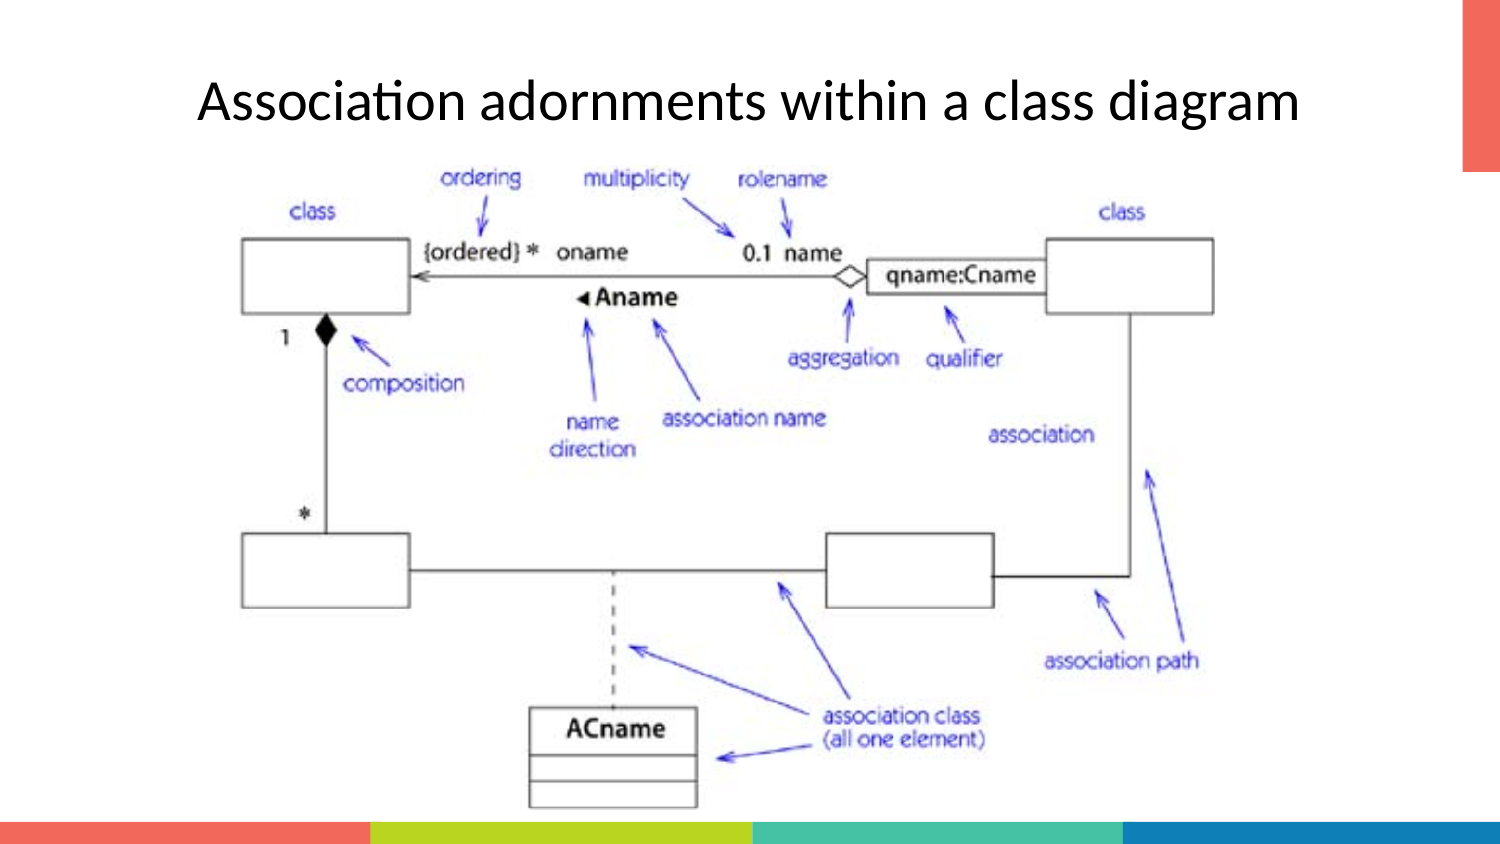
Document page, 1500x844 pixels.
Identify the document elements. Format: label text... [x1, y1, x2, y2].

picture [199, 144, 1227, 821]
title Association adornments within a class diagram [75, 33, 1425, 160]
